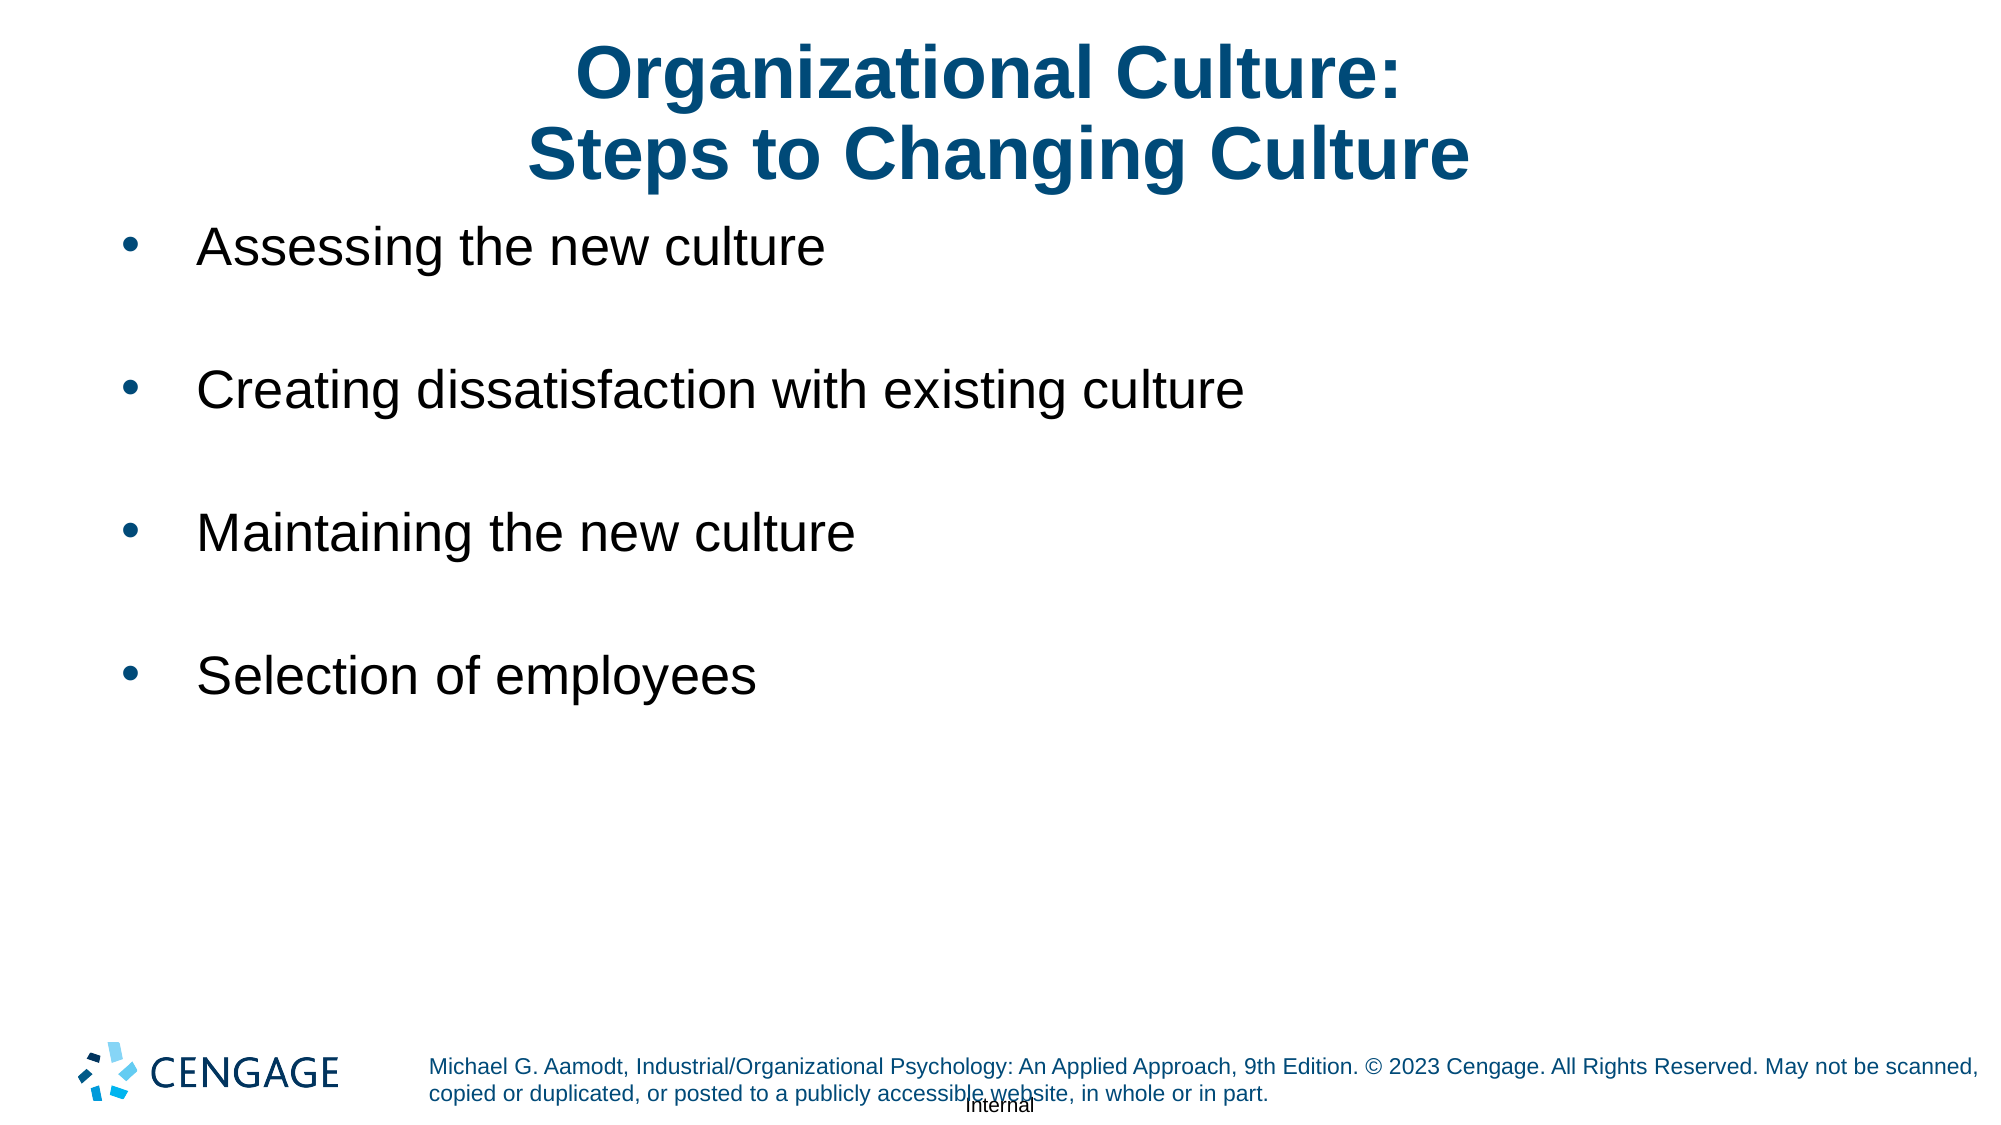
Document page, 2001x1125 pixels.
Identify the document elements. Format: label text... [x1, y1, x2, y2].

list Assessing the new culture Creating dissatisfaction with existing culture Maintaining the new culture Selection of employees [121, 211, 1880, 1000]
title Organizational Culture: Steps to Changing Culture [137, 59, 1863, 171]
picture [78, 1042, 338, 1101]
